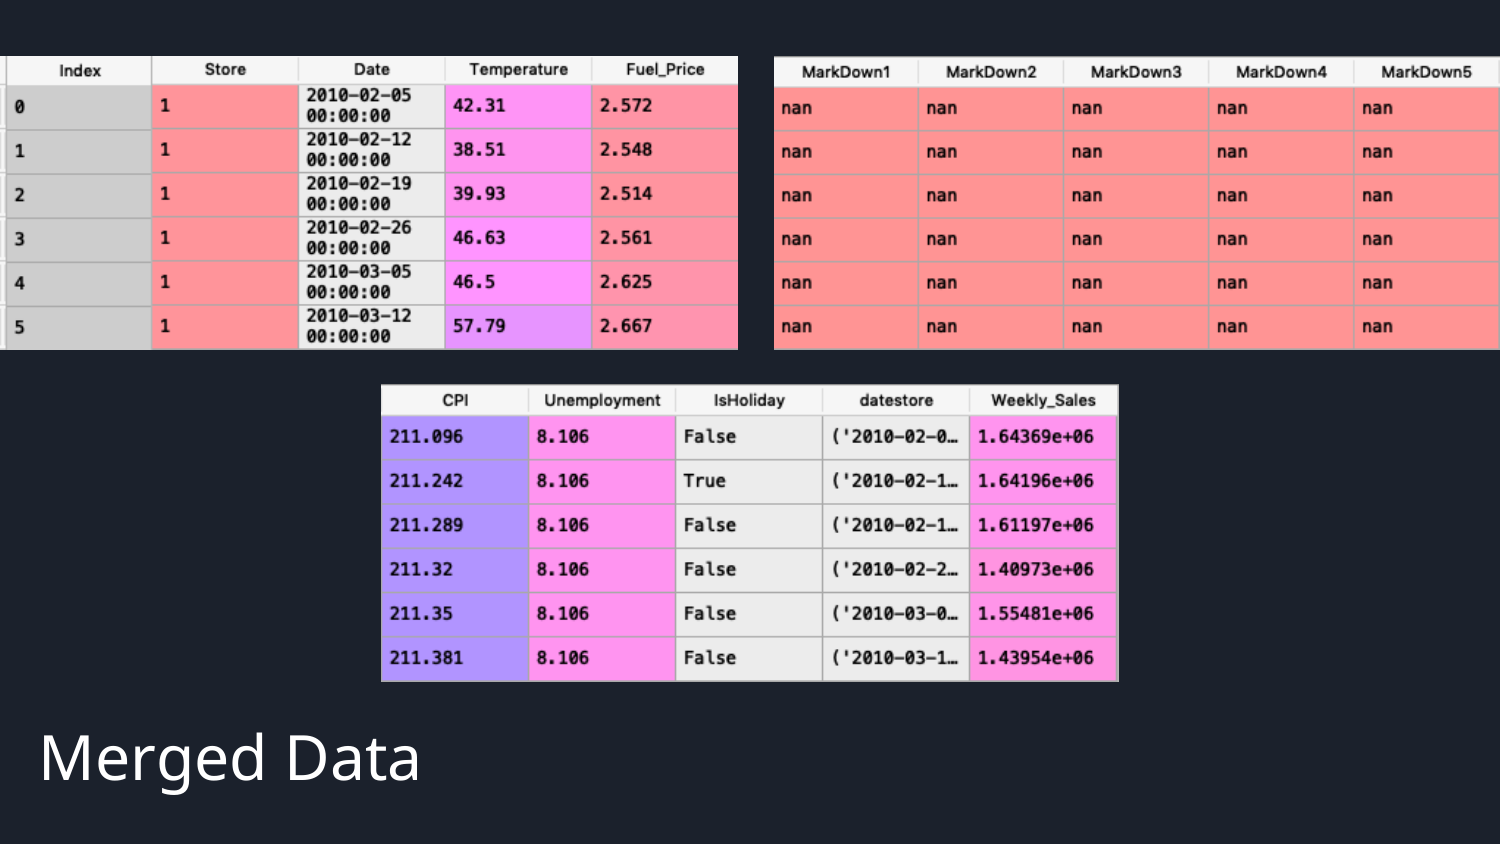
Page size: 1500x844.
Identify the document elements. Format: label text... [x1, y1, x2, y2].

picture [773, 56, 1500, 351]
picture [381, 384, 1119, 682]
picture [0, 56, 738, 351]
title Merged Data [24, 702, 1179, 819]
